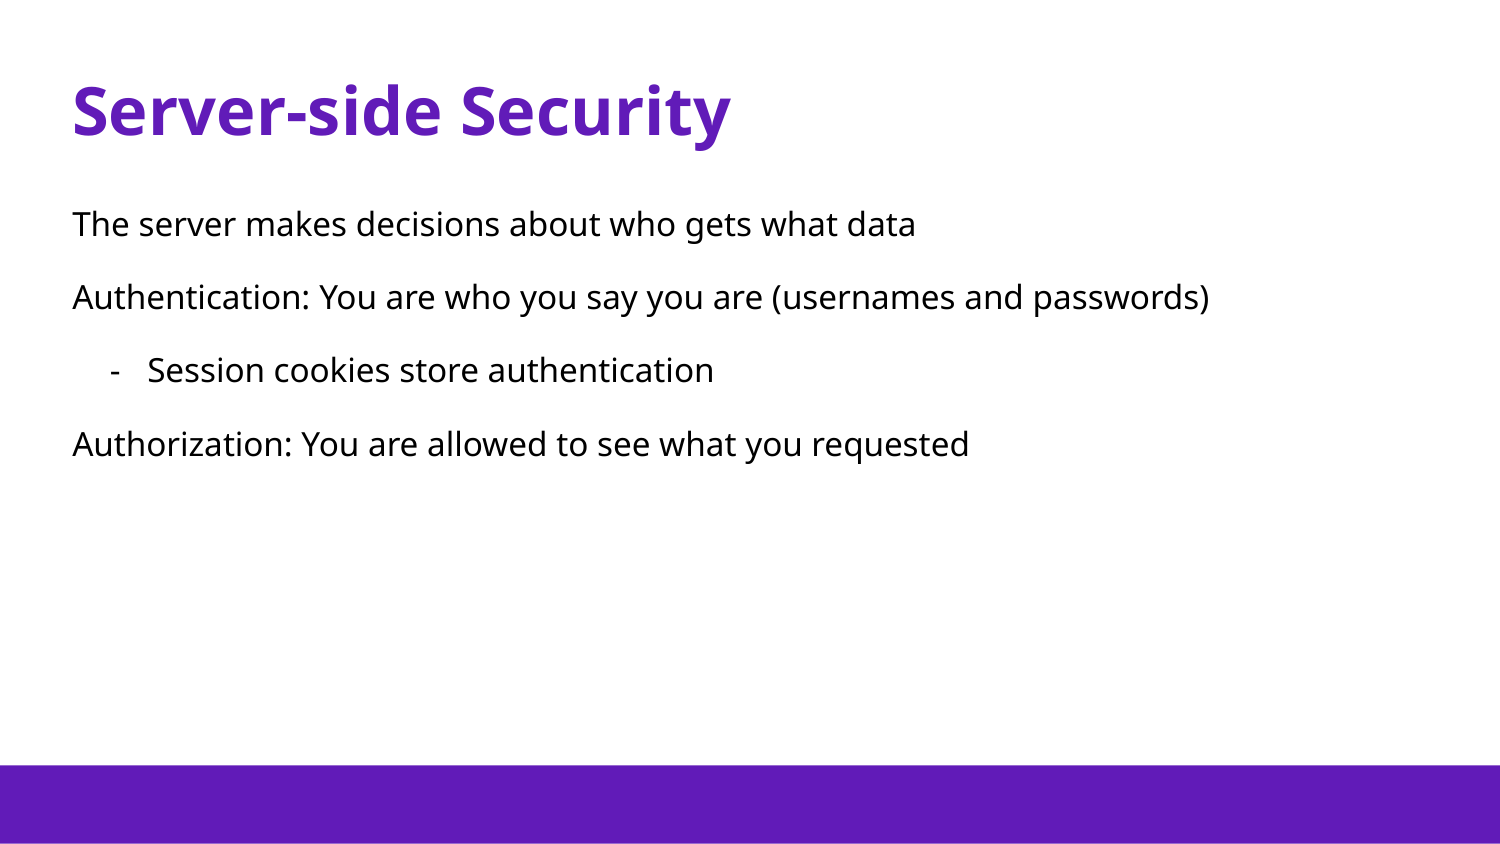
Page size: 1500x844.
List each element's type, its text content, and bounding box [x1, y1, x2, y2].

title Server-side Security [57, 54, 1273, 164]
list The server makes decisions about who gets what data Authentication: You are who you say you are (usernames and passwords) Session cookies store authentication Authorization: You are allowed to see what you requested [57, 188, 1273, 709]
